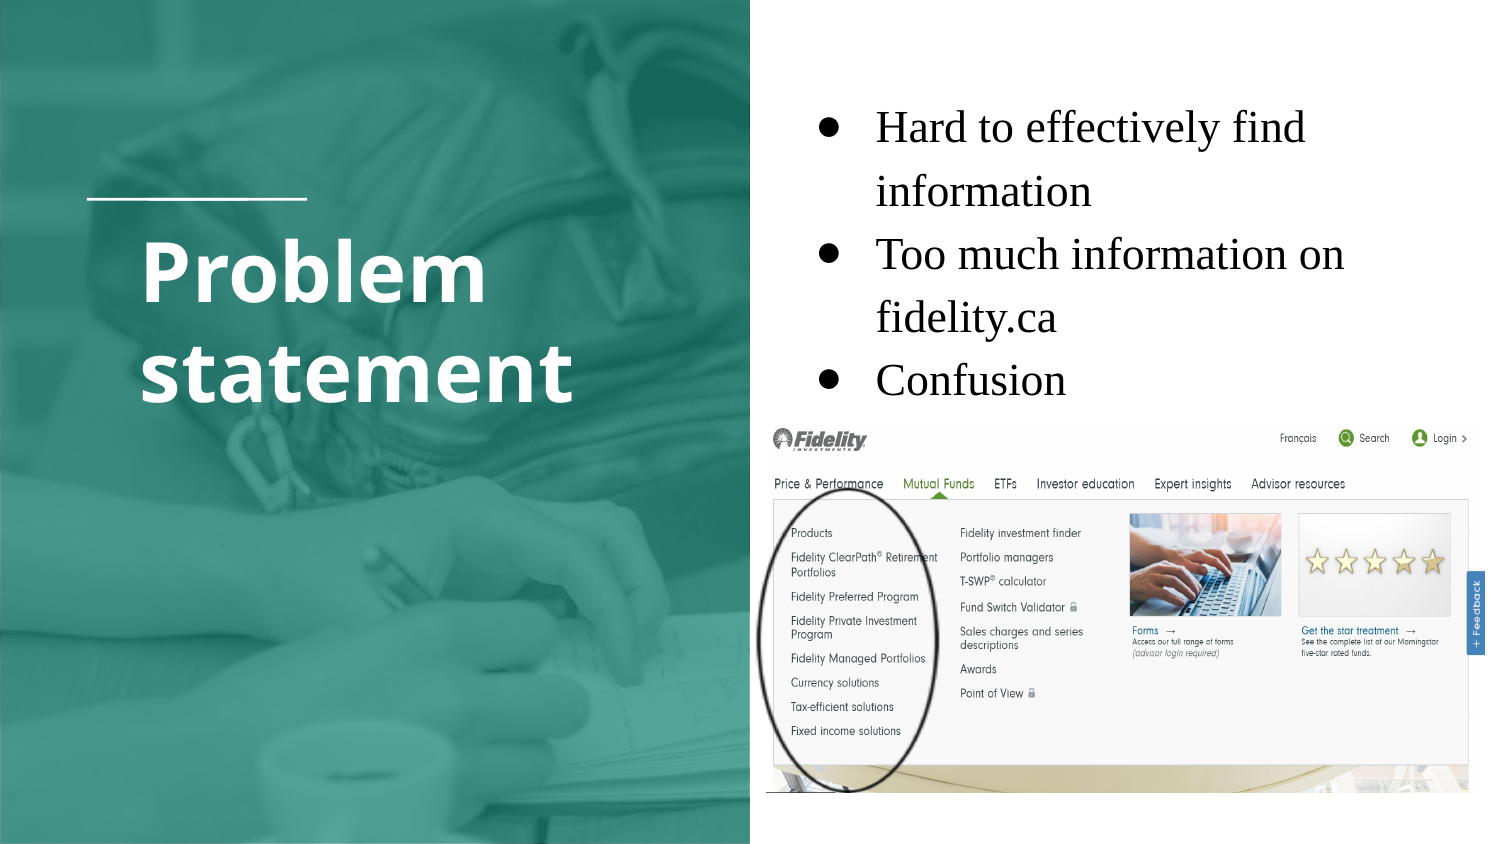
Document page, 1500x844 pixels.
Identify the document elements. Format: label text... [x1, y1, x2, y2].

title Problem statement [124, 203, 667, 481]
picture [647, 421, 1485, 841]
list Hard to effectively find information Too much information on fidelity.ca Confusion [785, 73, 1466, 420]
